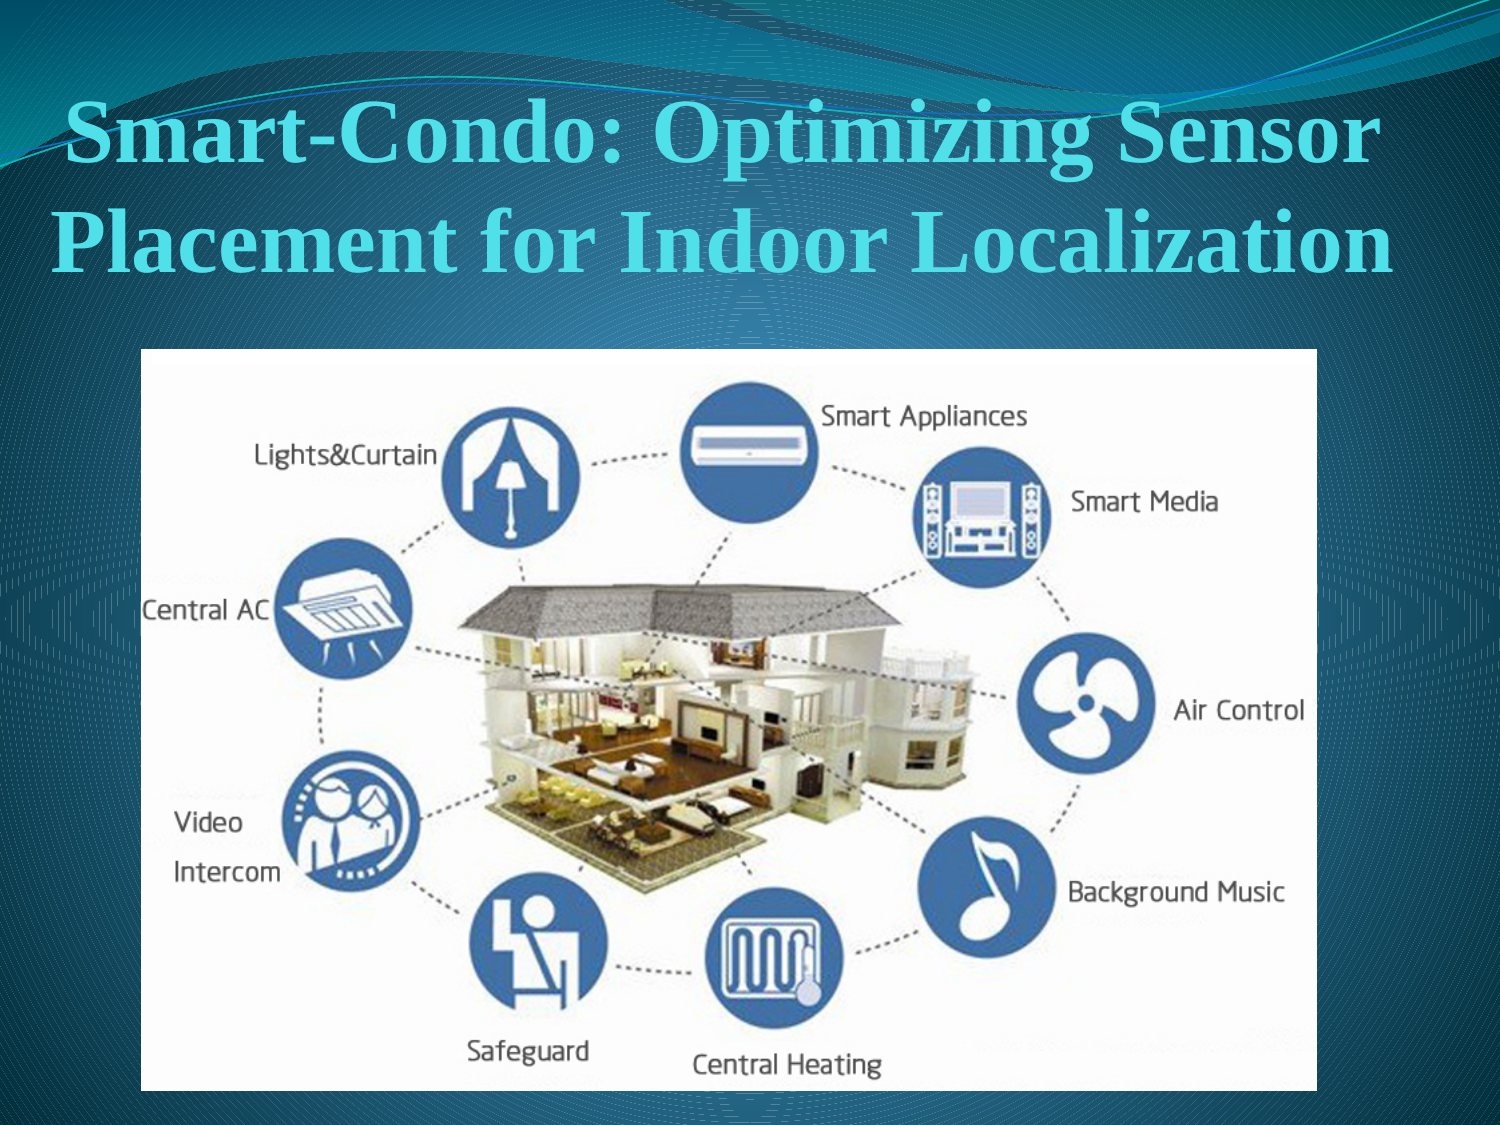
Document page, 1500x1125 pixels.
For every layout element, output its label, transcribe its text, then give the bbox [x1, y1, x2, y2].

picture [141, 349, 1318, 1092]
title Smart-Condo: Optimizing Sensor Placement for Indoor Localization [0, 50, 1450, 292]
